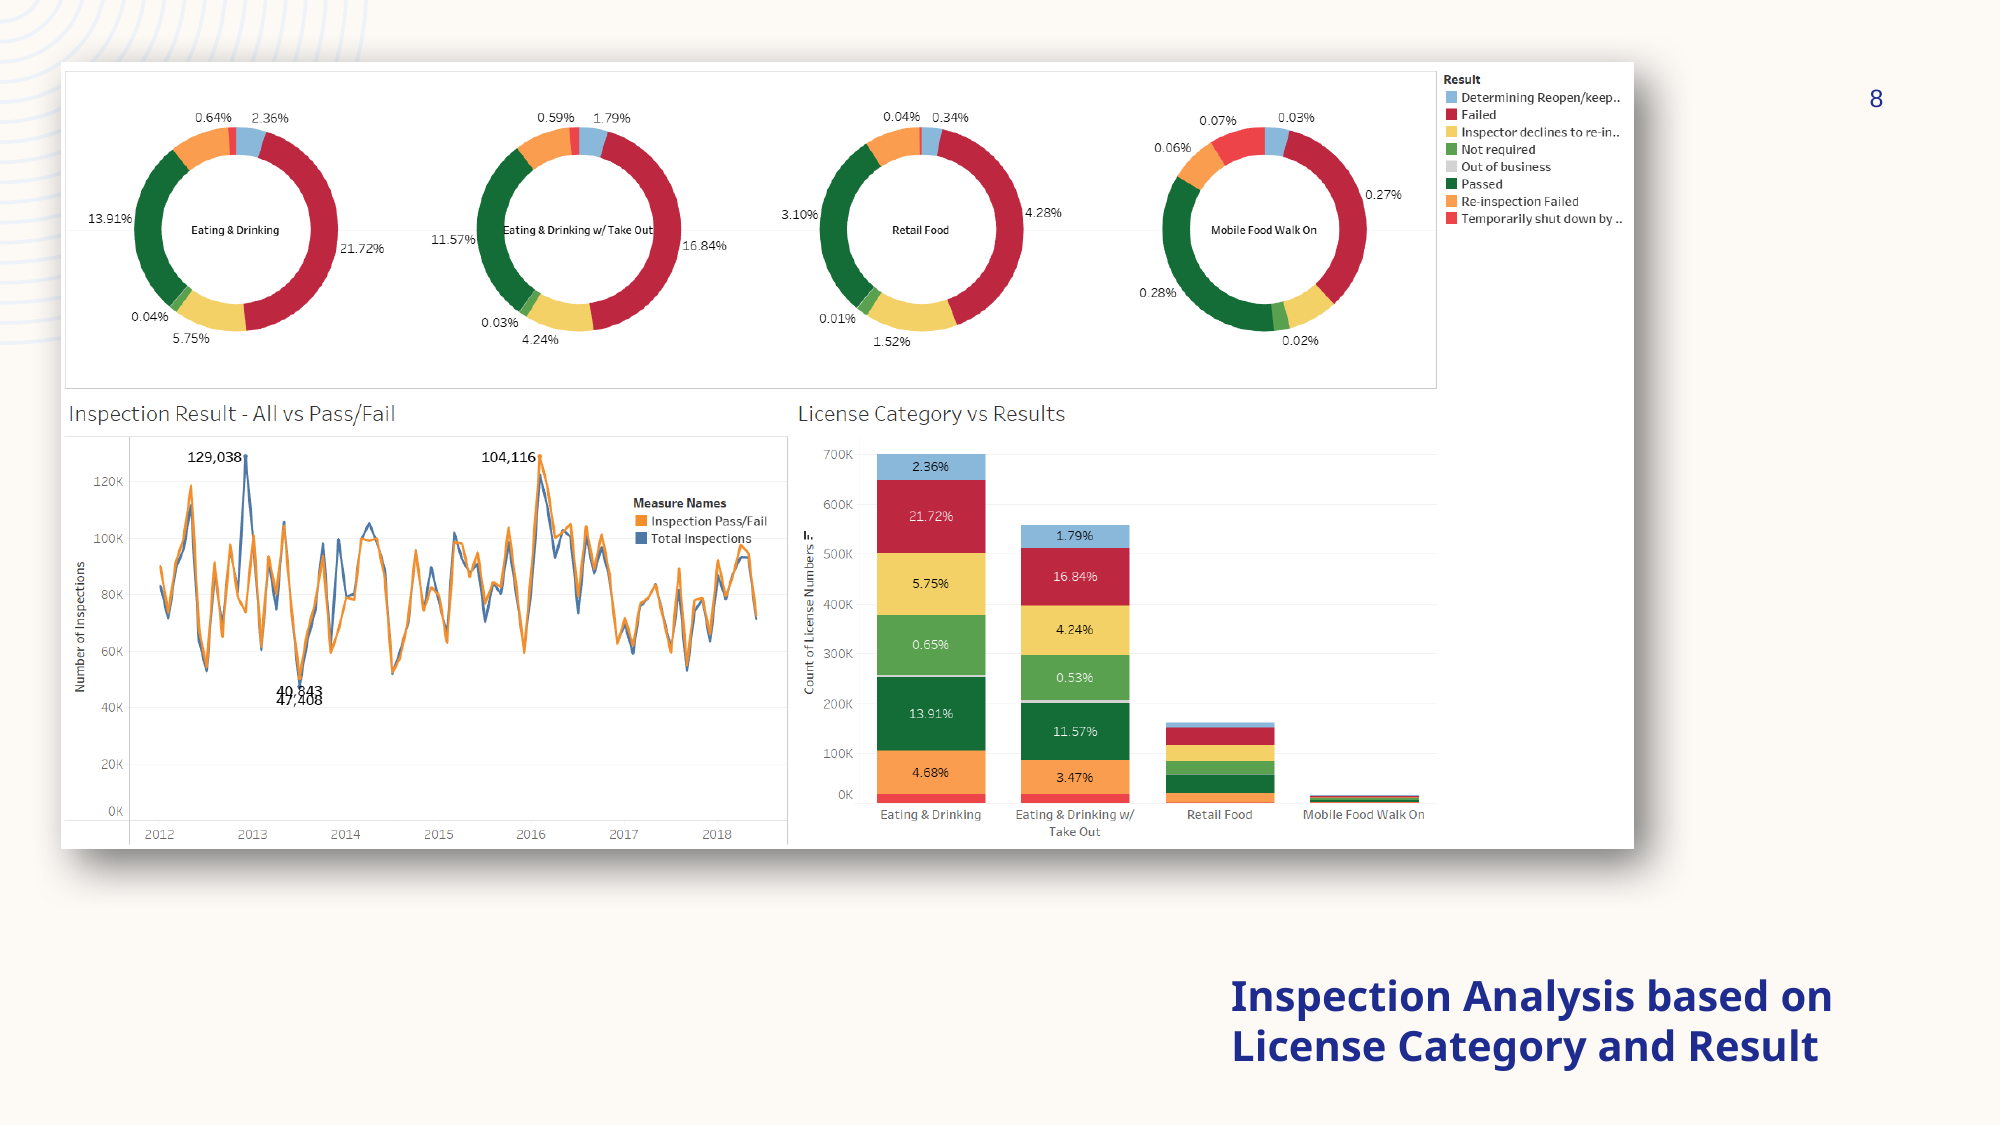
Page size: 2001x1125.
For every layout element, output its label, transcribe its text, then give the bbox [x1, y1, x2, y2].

text_box Inspection Analysis based on License Category and Result [1216, 962, 1958, 1031]
slide_number 8 [1795, 75, 1958, 120]
picture [61, 62, 1634, 849]
